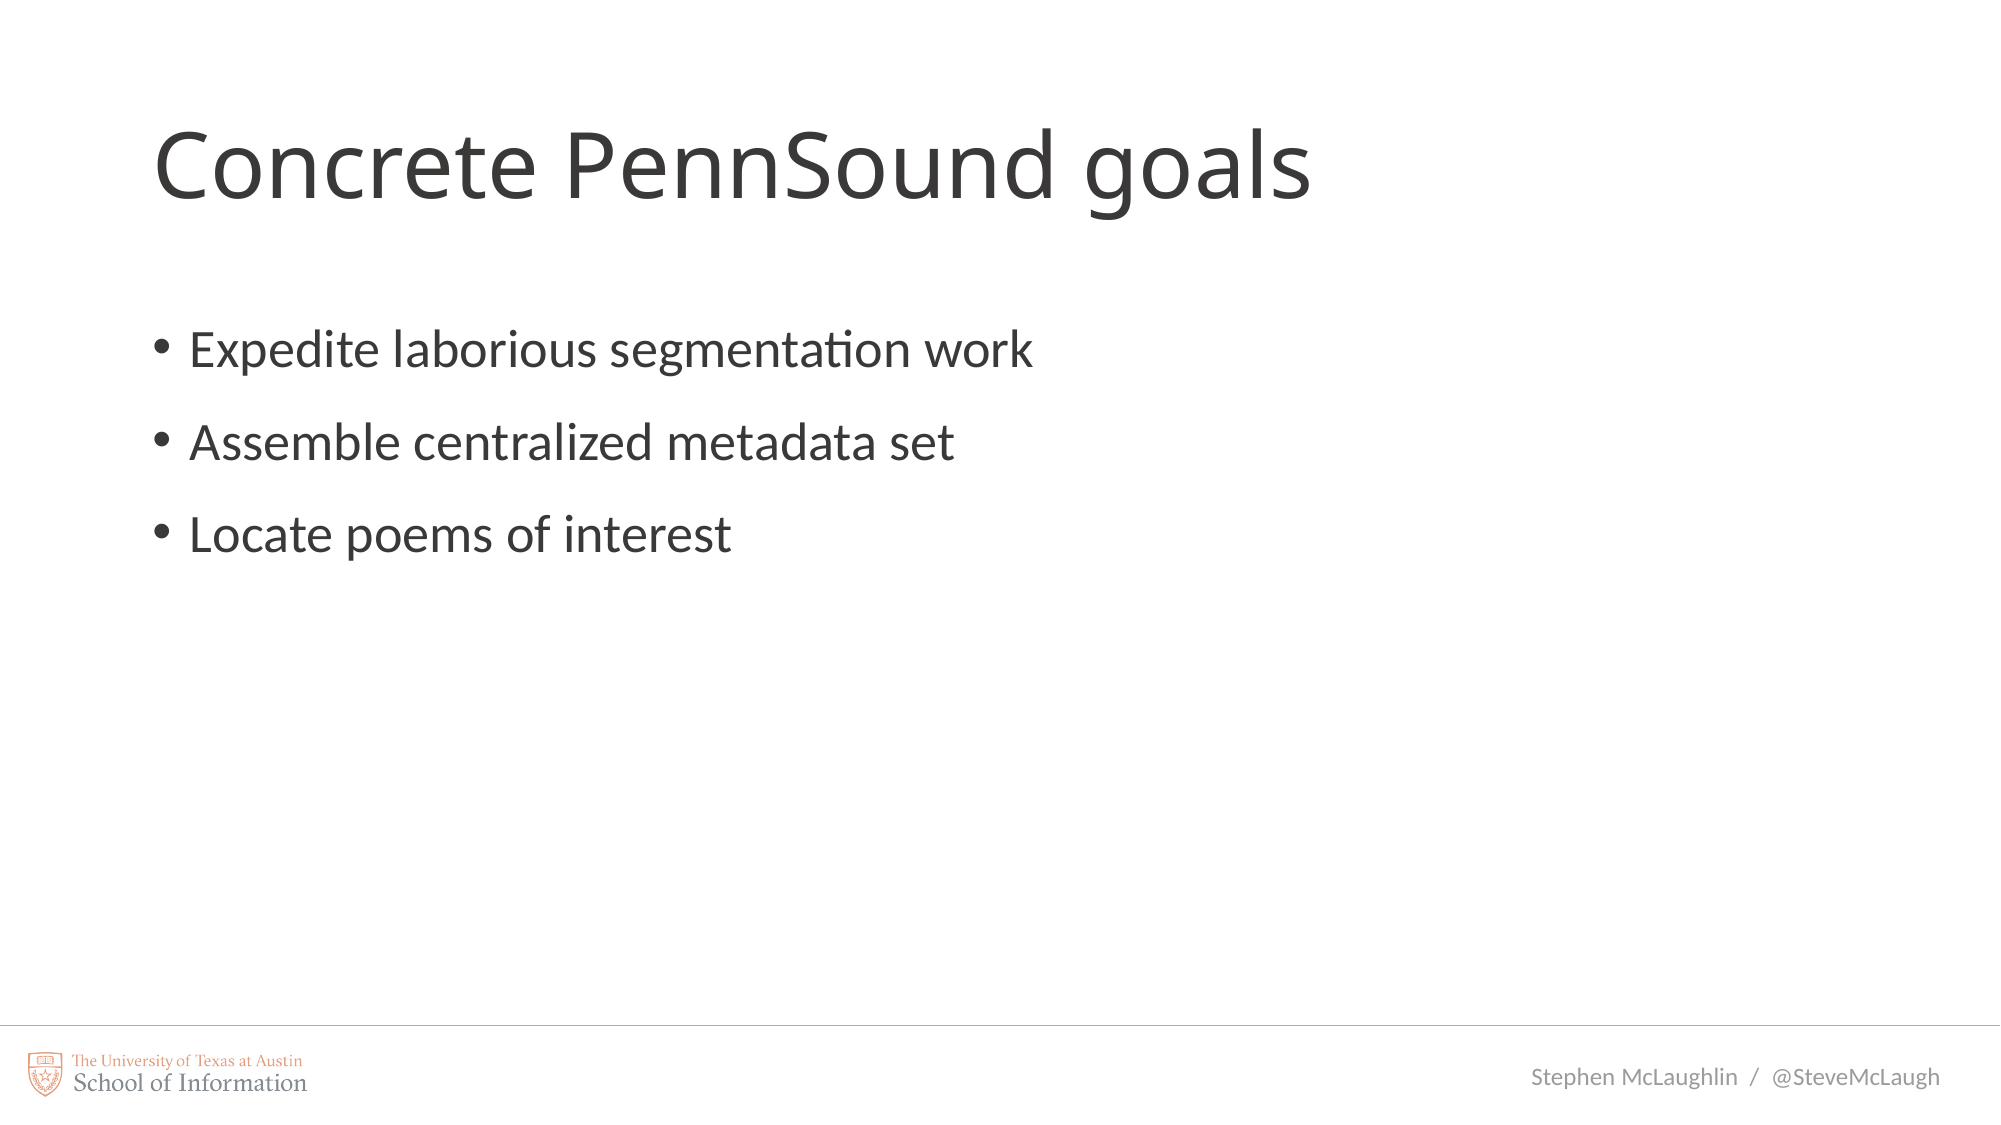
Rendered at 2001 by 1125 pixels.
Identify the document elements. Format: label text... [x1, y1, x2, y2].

picture [28, 1052, 307, 1097]
title Concrete PennSound goals [137, 59, 1863, 278]
text_box Stephen McLaughlin / @SteveMcLaugh [1516, 1052, 2000, 1098]
list Expedite laborious segmentation work Assemble centralized metadata set Locate poems of interest [137, 299, 1863, 1014]
